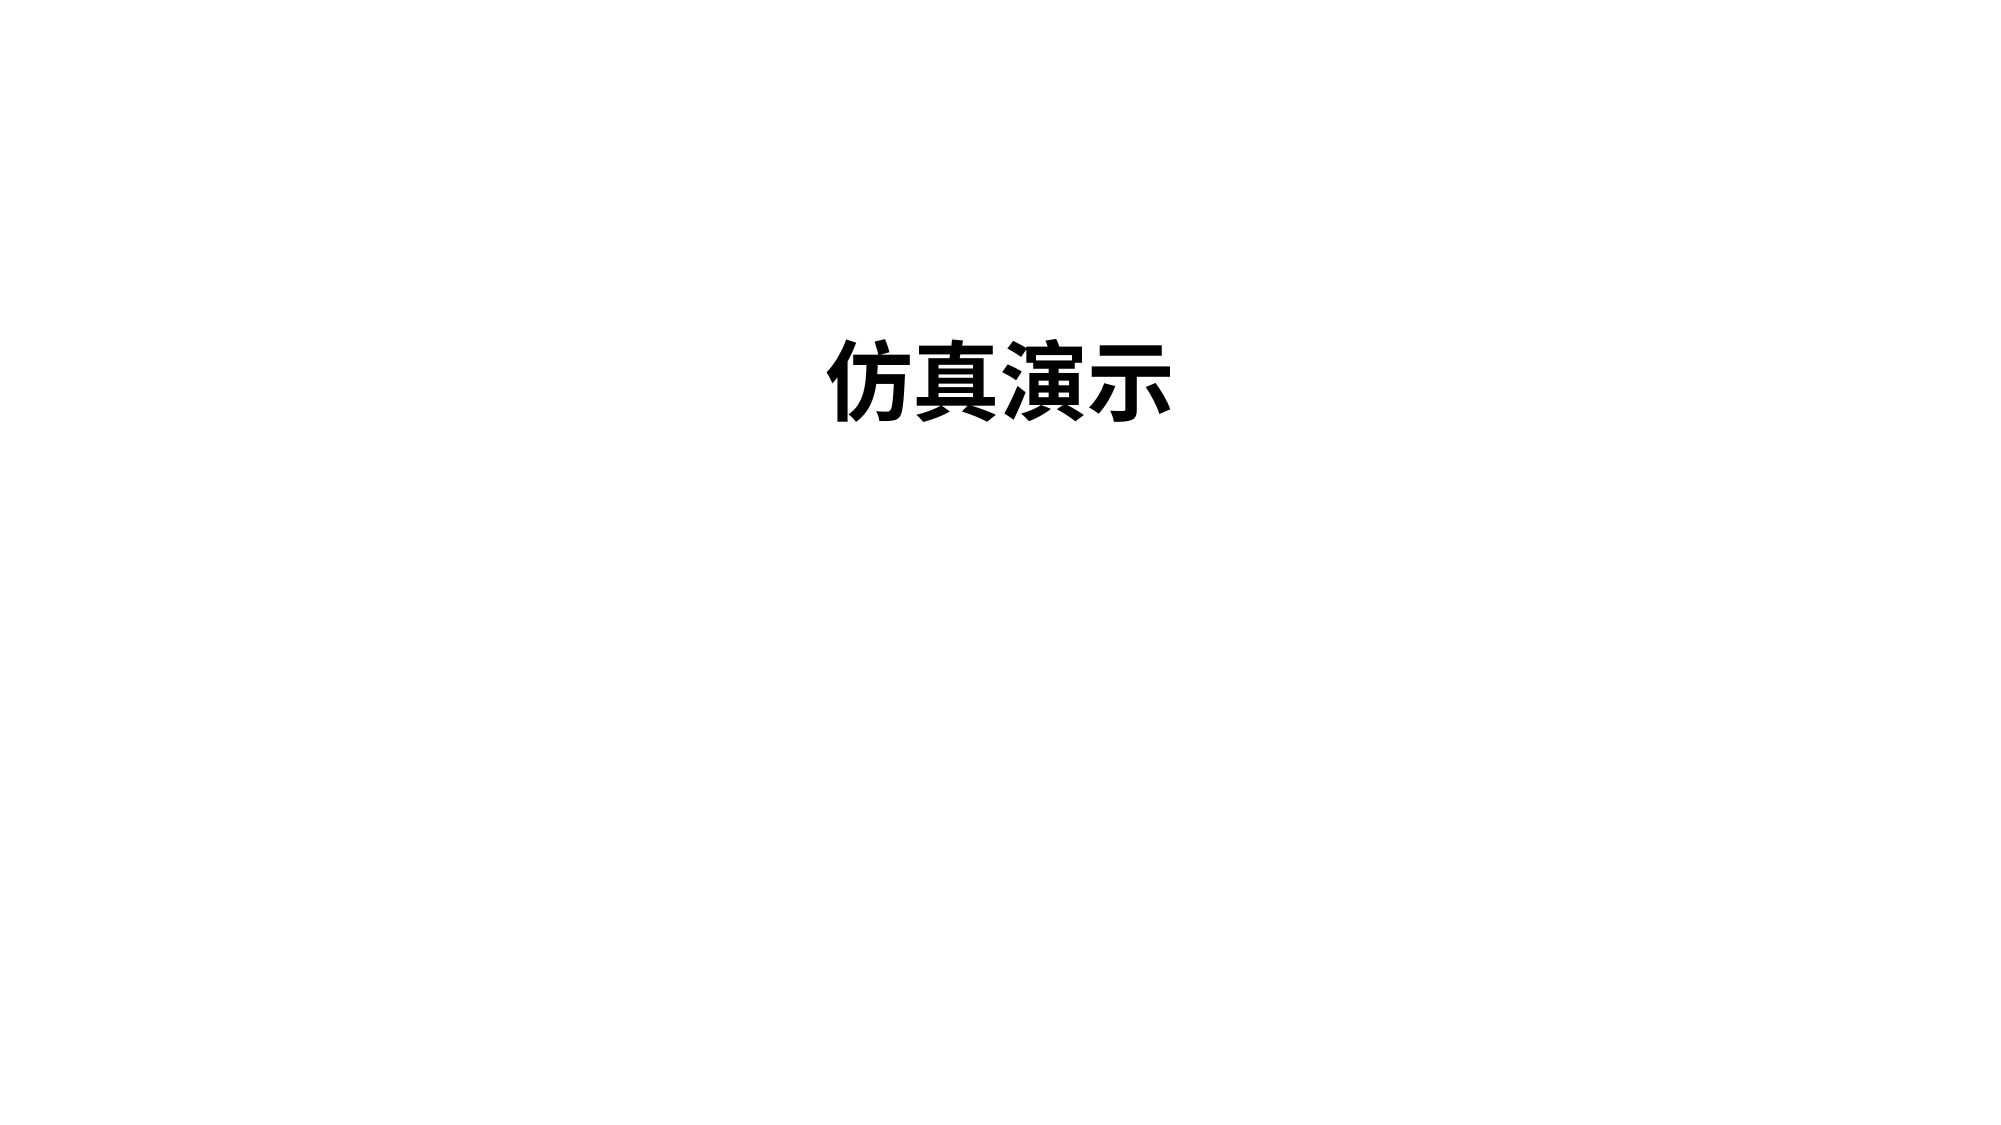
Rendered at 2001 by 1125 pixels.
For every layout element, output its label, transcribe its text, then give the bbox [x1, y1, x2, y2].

text_box 仿真演示 [249, 184, 1750, 576]
